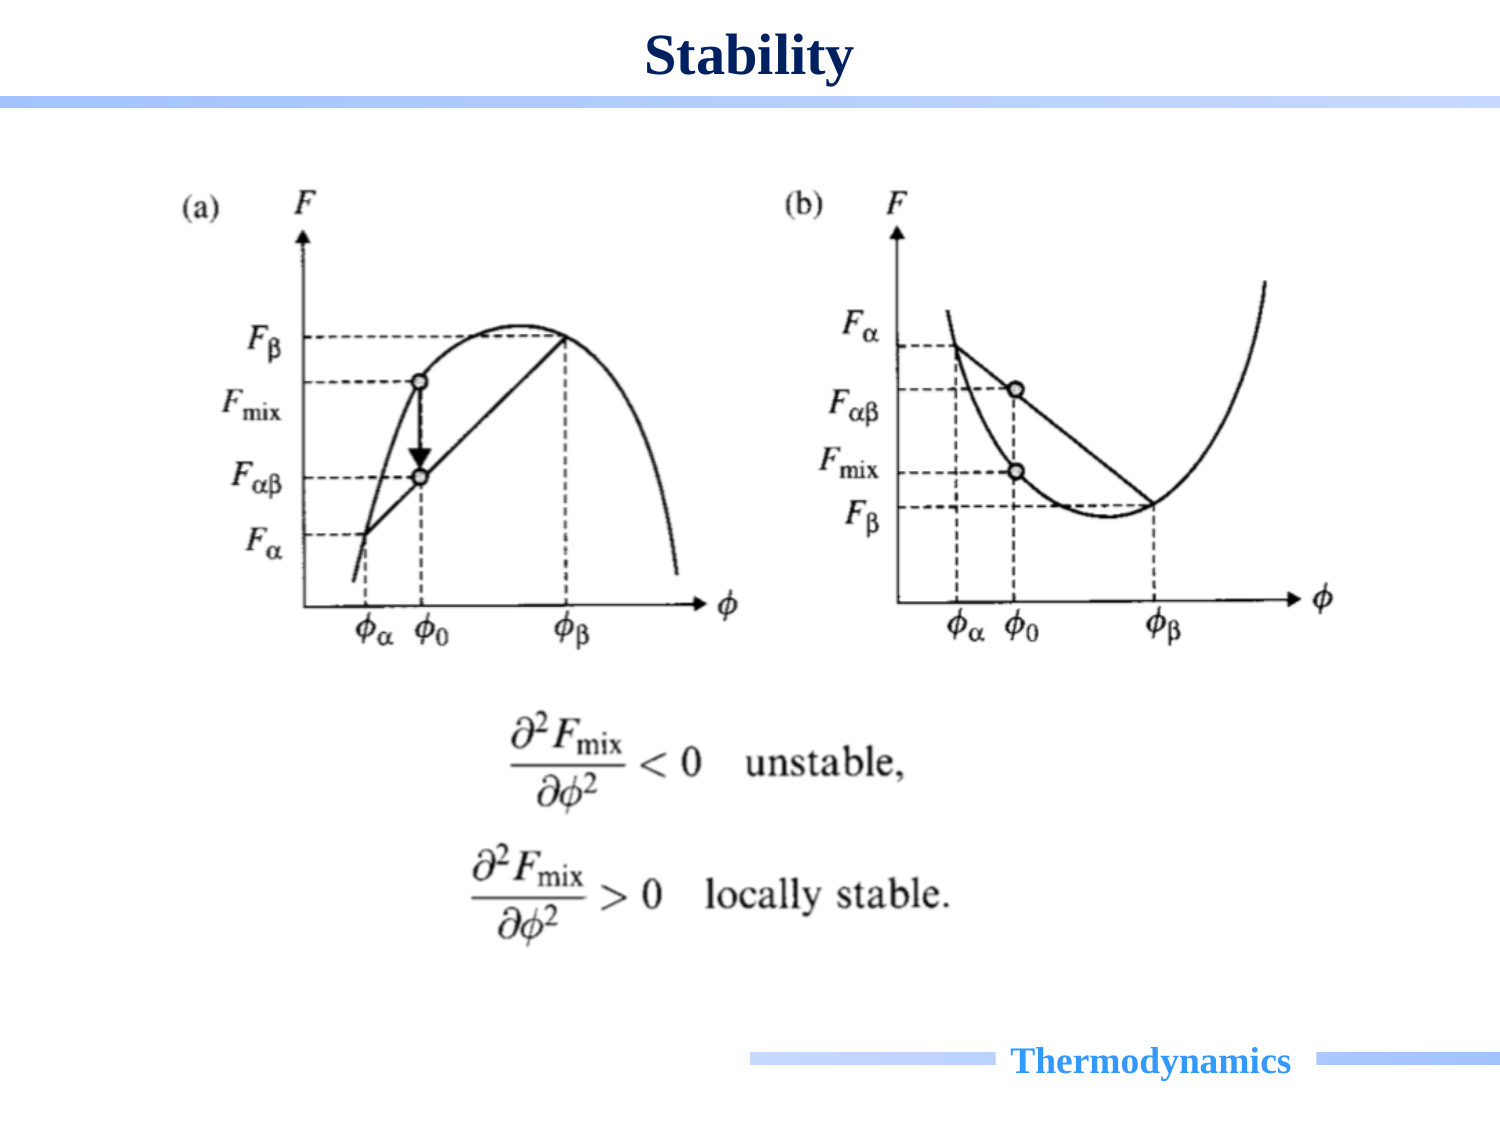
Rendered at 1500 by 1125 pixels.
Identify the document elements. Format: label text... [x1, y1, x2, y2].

picture [435, 679, 997, 957]
picture [143, 153, 1357, 661]
title Stability [228, 25, 1272, 77]
